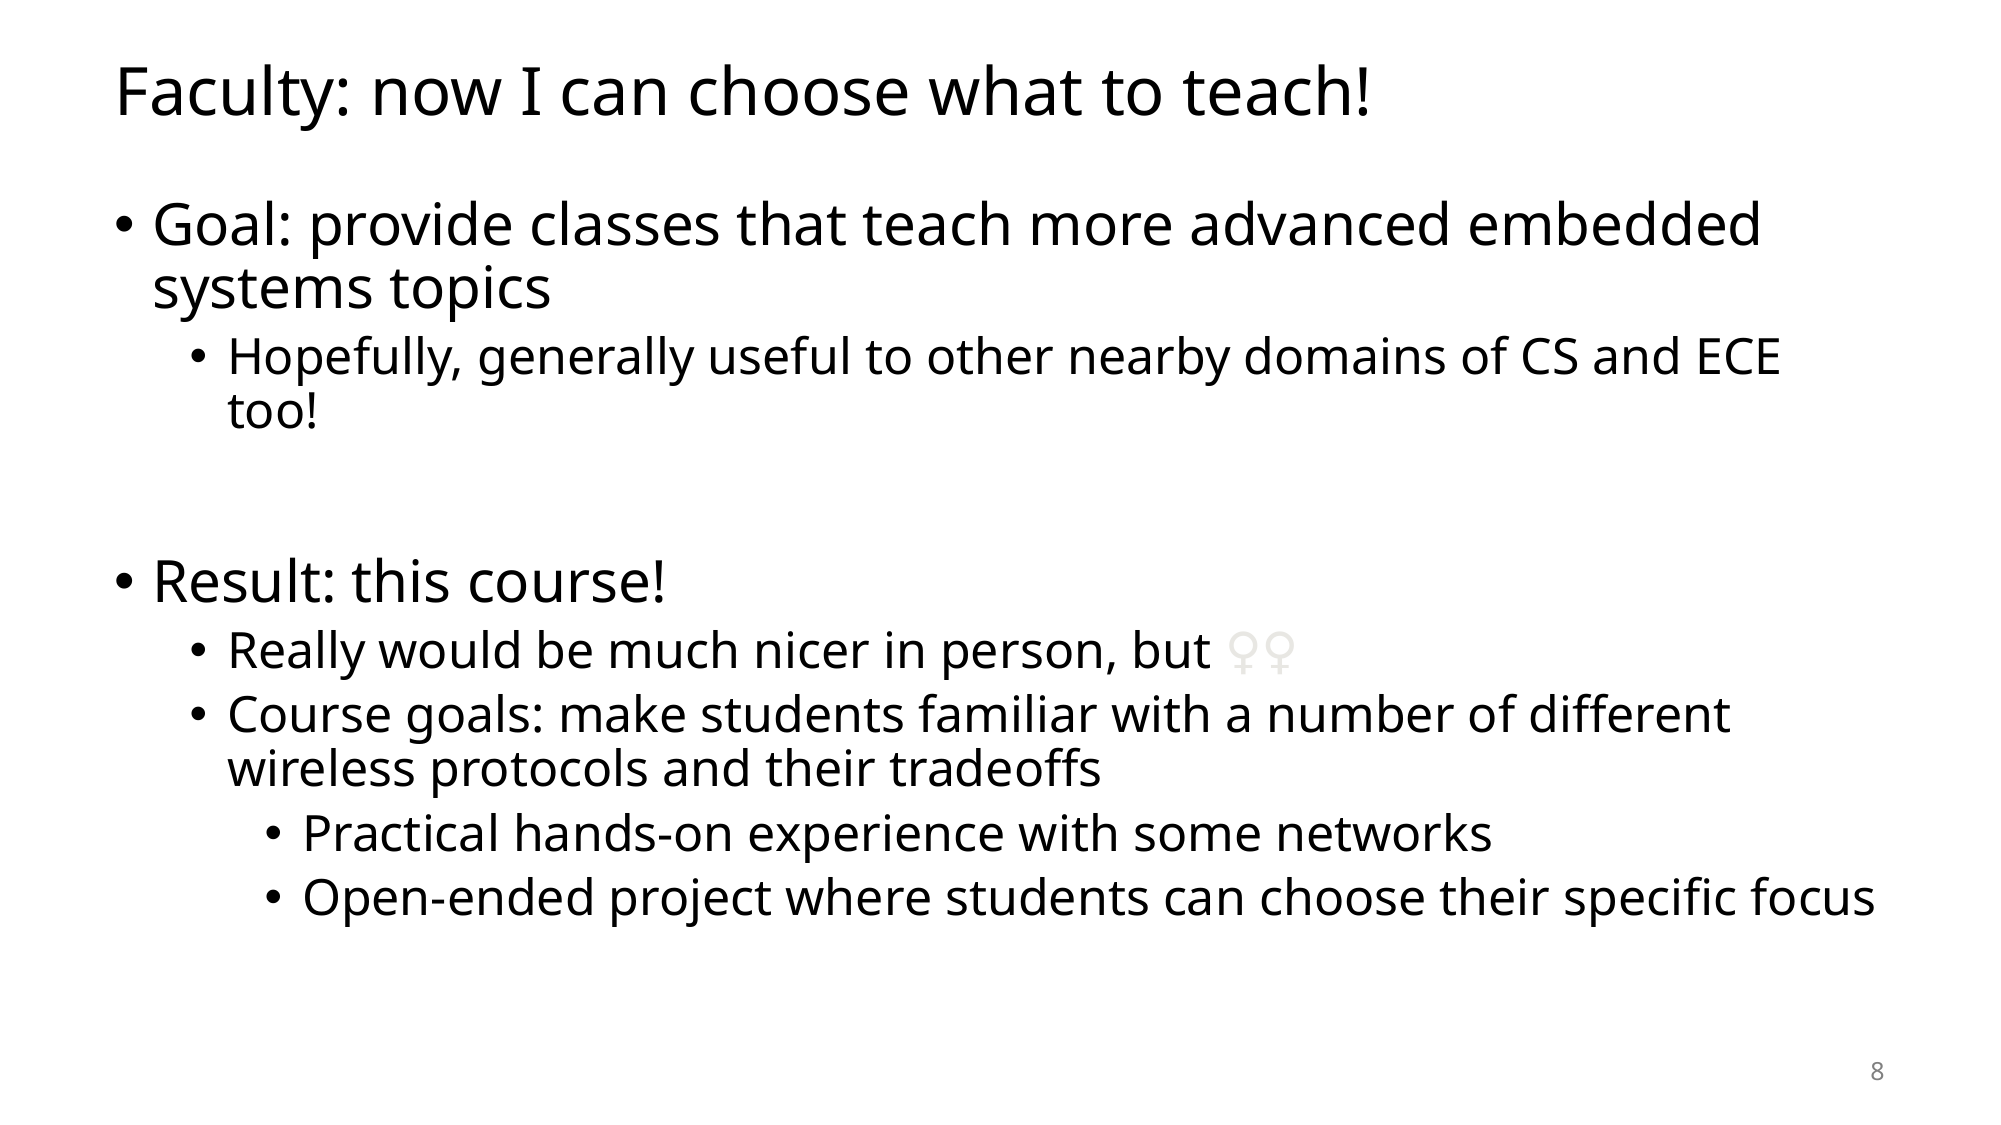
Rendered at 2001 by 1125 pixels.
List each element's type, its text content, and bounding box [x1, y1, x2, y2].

slide_number 8 [1749, 1042, 1900, 1103]
title Faculty: now I can choose what to teach! [99, 37, 1900, 150]
list Goal: provide classes that teach more advanced embedded systems topics Hopefully, generally useful to other nearby domains of CS and ECE too! Result: this course! Really would be much nicer in person, but 🤷‍♀️ Course goals: make students familiar with a number of different wireless protocols and their tradeoffs Practical hands-on experience with some networks Open-ended project where students can choose their specific focus [99, 187, 1900, 1013]
